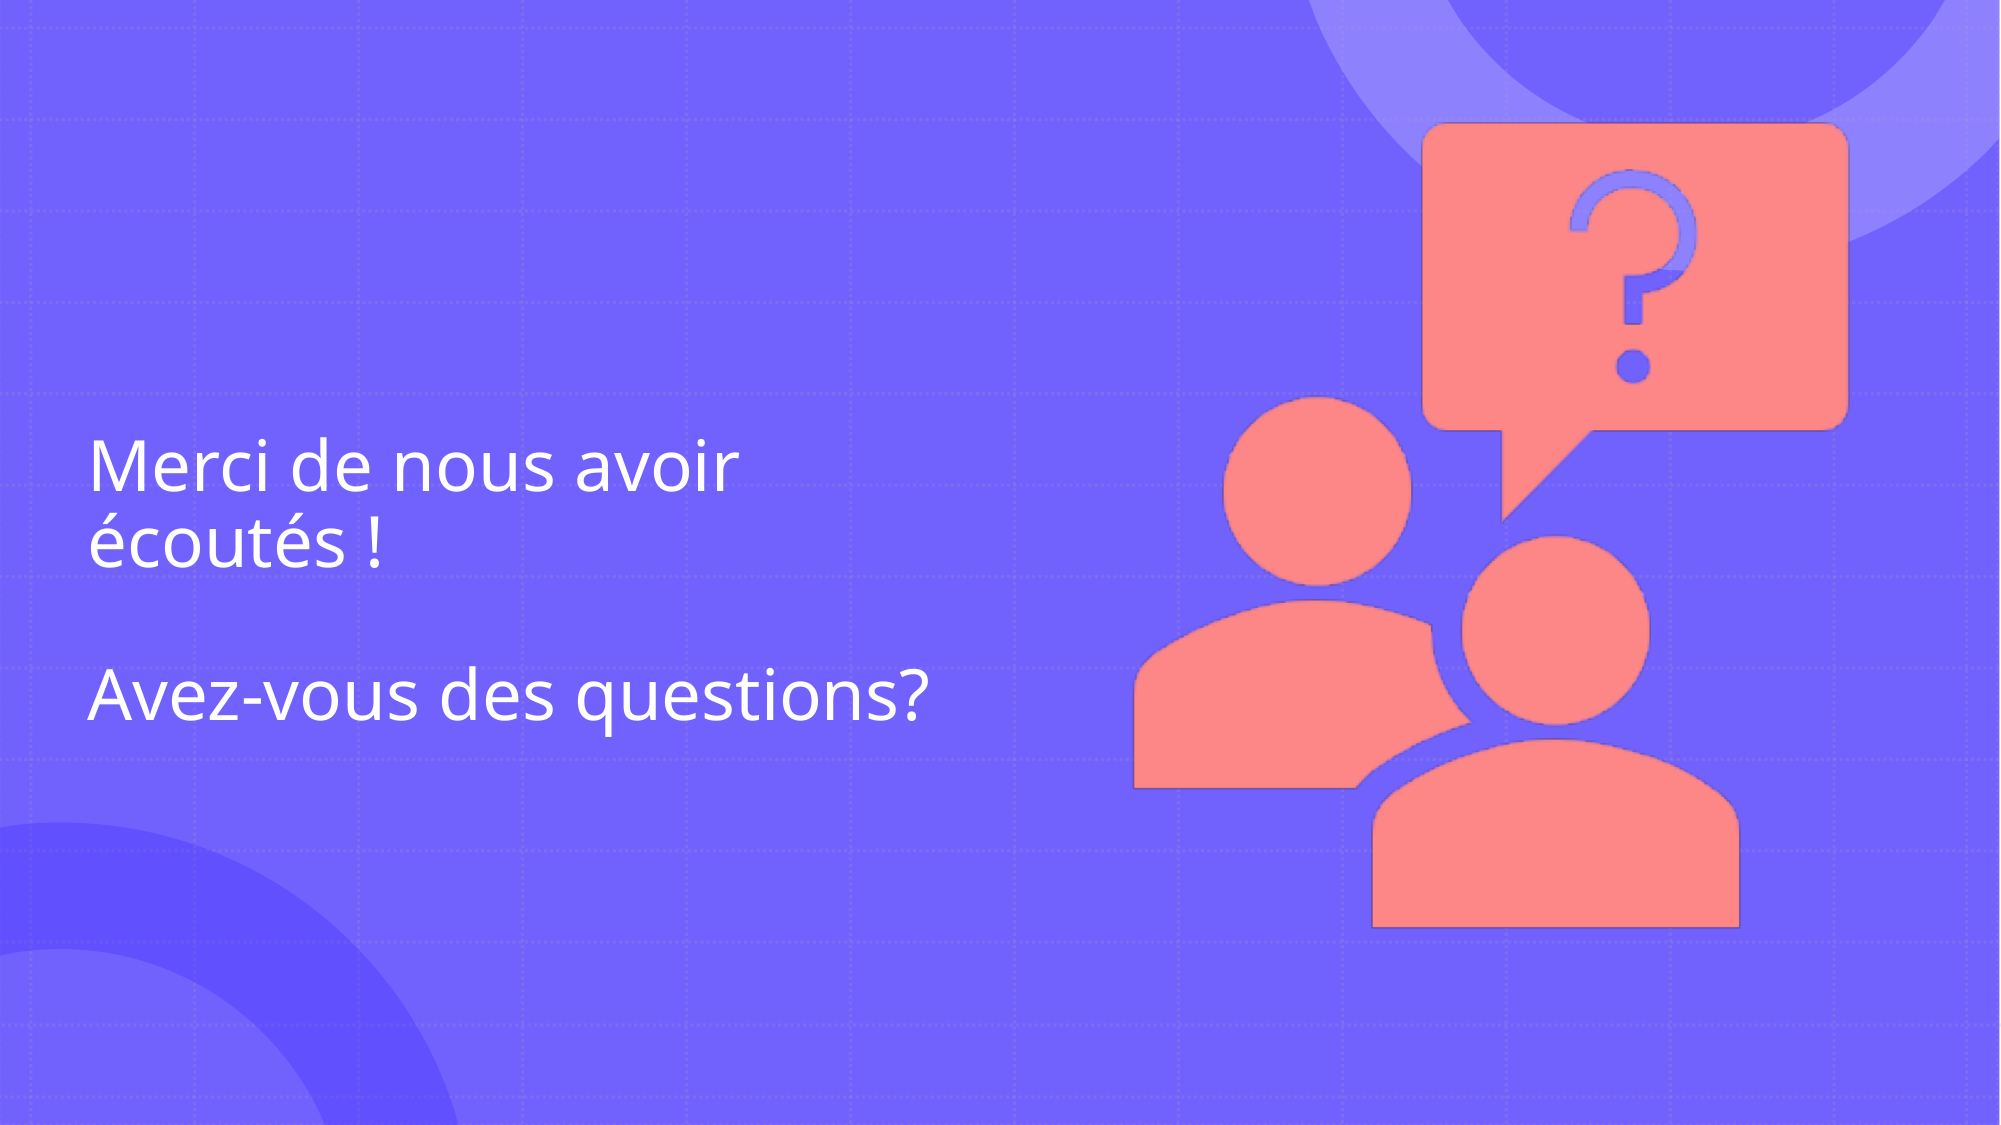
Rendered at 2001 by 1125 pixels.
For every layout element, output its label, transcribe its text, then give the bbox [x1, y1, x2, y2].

picture [1015, 49, 1969, 1003]
title Merci de nous avoir écoutés ! Avez-vous des questions? [72, 422, 961, 789]
